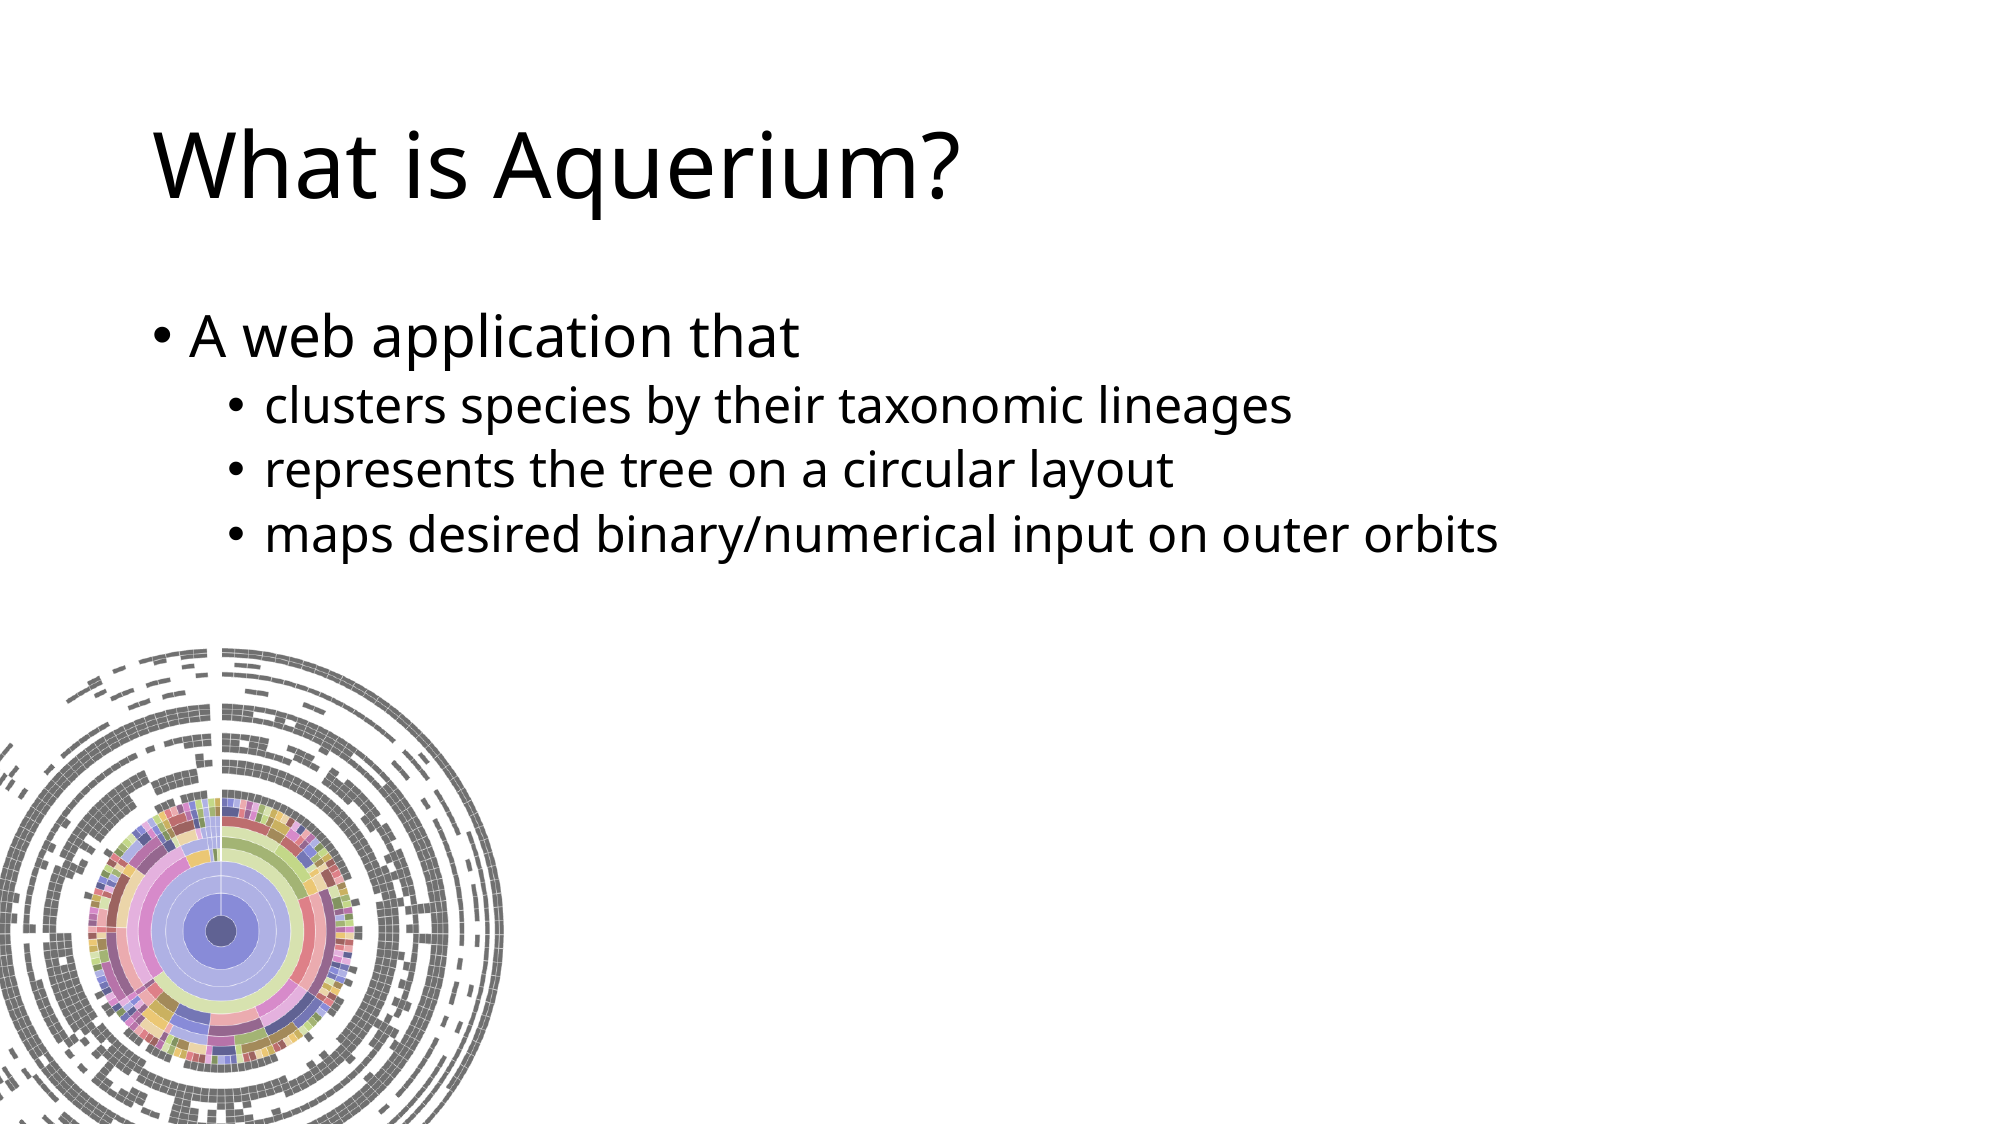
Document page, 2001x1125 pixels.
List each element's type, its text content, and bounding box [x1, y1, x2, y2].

title What is Aquerium? [137, 59, 1863, 278]
list A web application that clusters species by their taxonomic lineages represents the tree on a circular layout maps desired binary/numerical input on outer orbits [137, 299, 1863, 1014]
picture [0, 642, 517, 1124]
